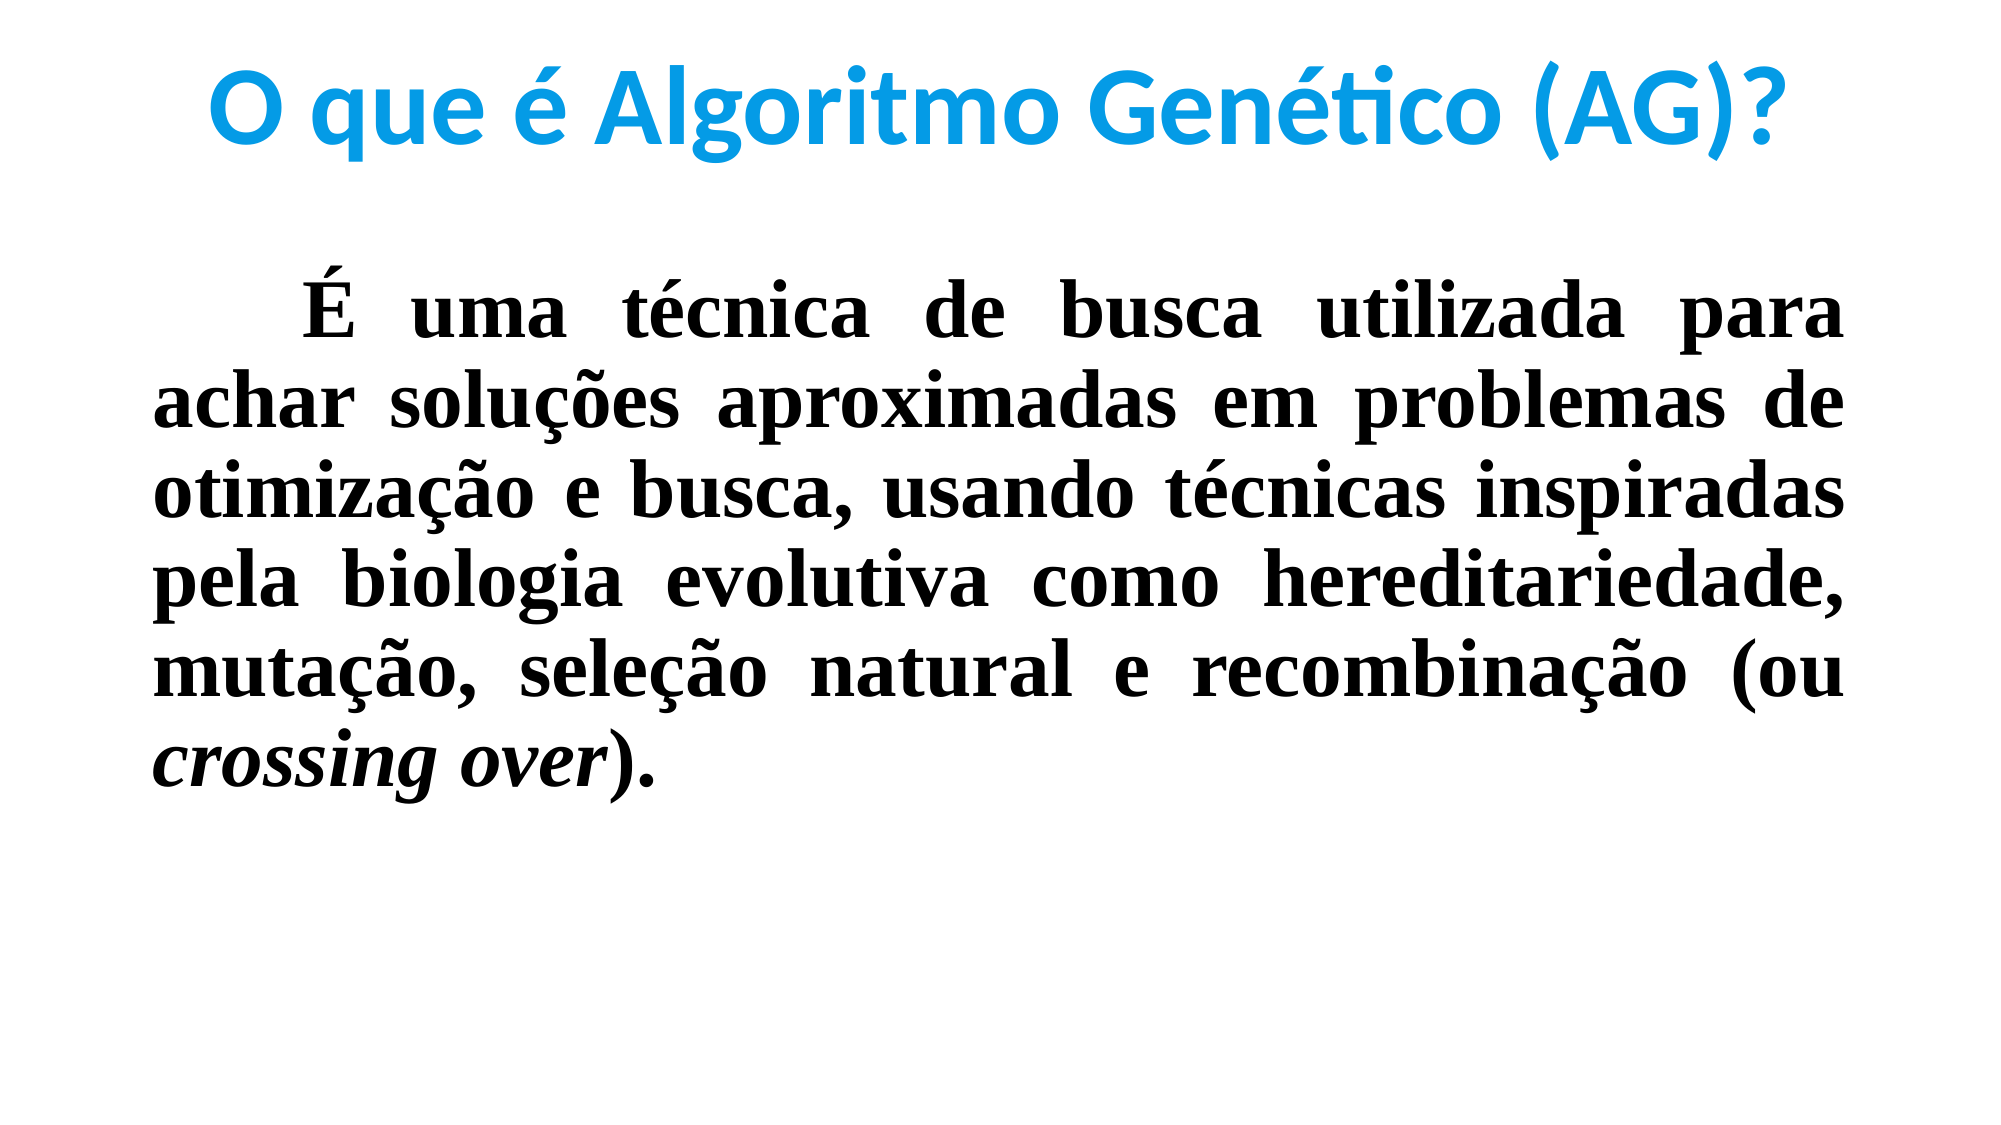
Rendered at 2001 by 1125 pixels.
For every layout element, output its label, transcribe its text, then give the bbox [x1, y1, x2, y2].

list É uma técnica de busca utilizada para achar soluções aproximadas em problemas de otimização e busca, usando técnicas inspiradas pela biologia evolutiva como hereditariedade, mutação, seleção natural e recombinação (ou crossing over). [137, 257, 1863, 972]
title O que é Algoritmo Genético (AG)? [137, 0, 1863, 218]
